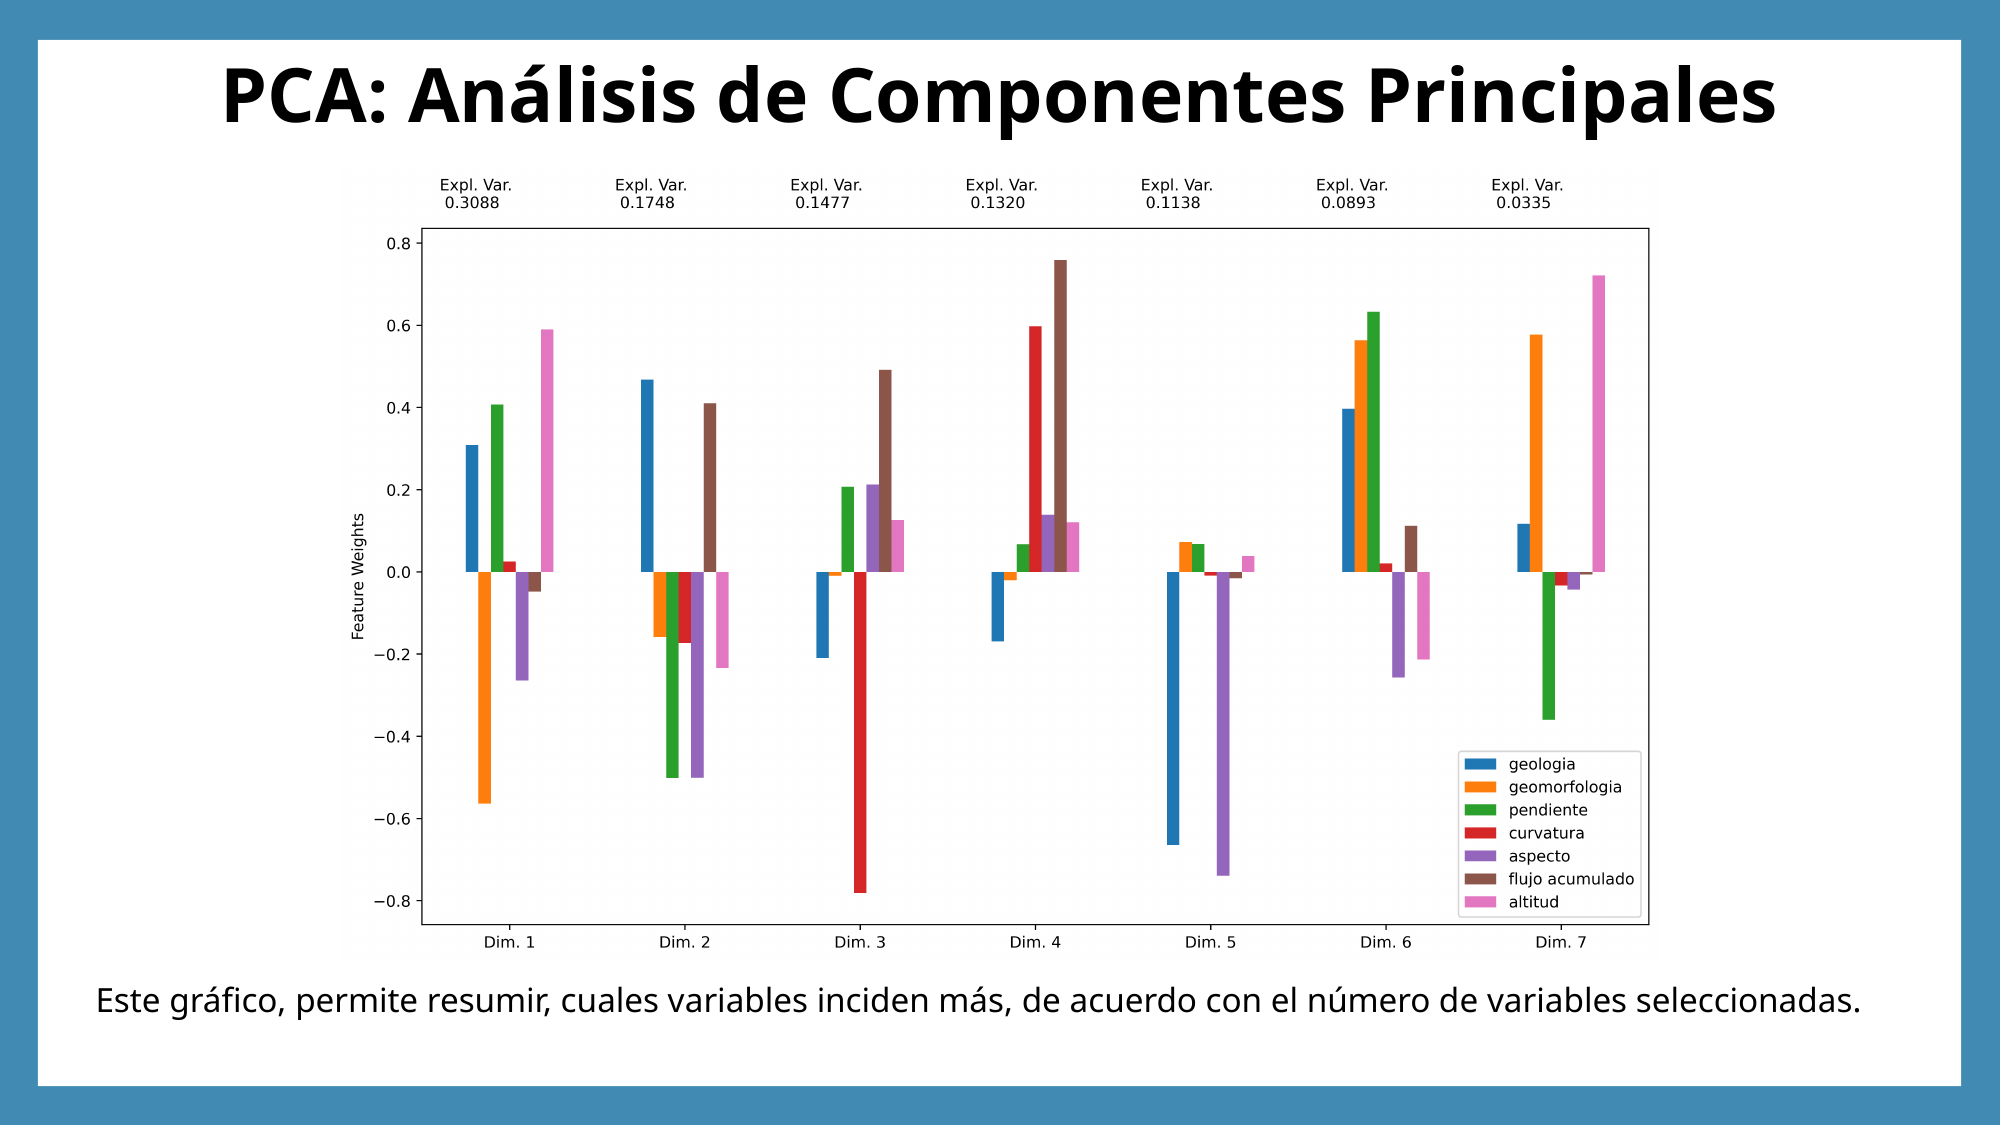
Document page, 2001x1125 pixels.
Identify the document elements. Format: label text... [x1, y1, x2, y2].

text_box PCA: Análisis de Componentes Principales [159, 18, 1841, 179]
text_box Este gráfico, permite resumir, cuales variables inciden más, de acuerdo con el número de variables seleccionadas. [74, 976, 1905, 1063]
picture [340, 167, 1660, 963]
